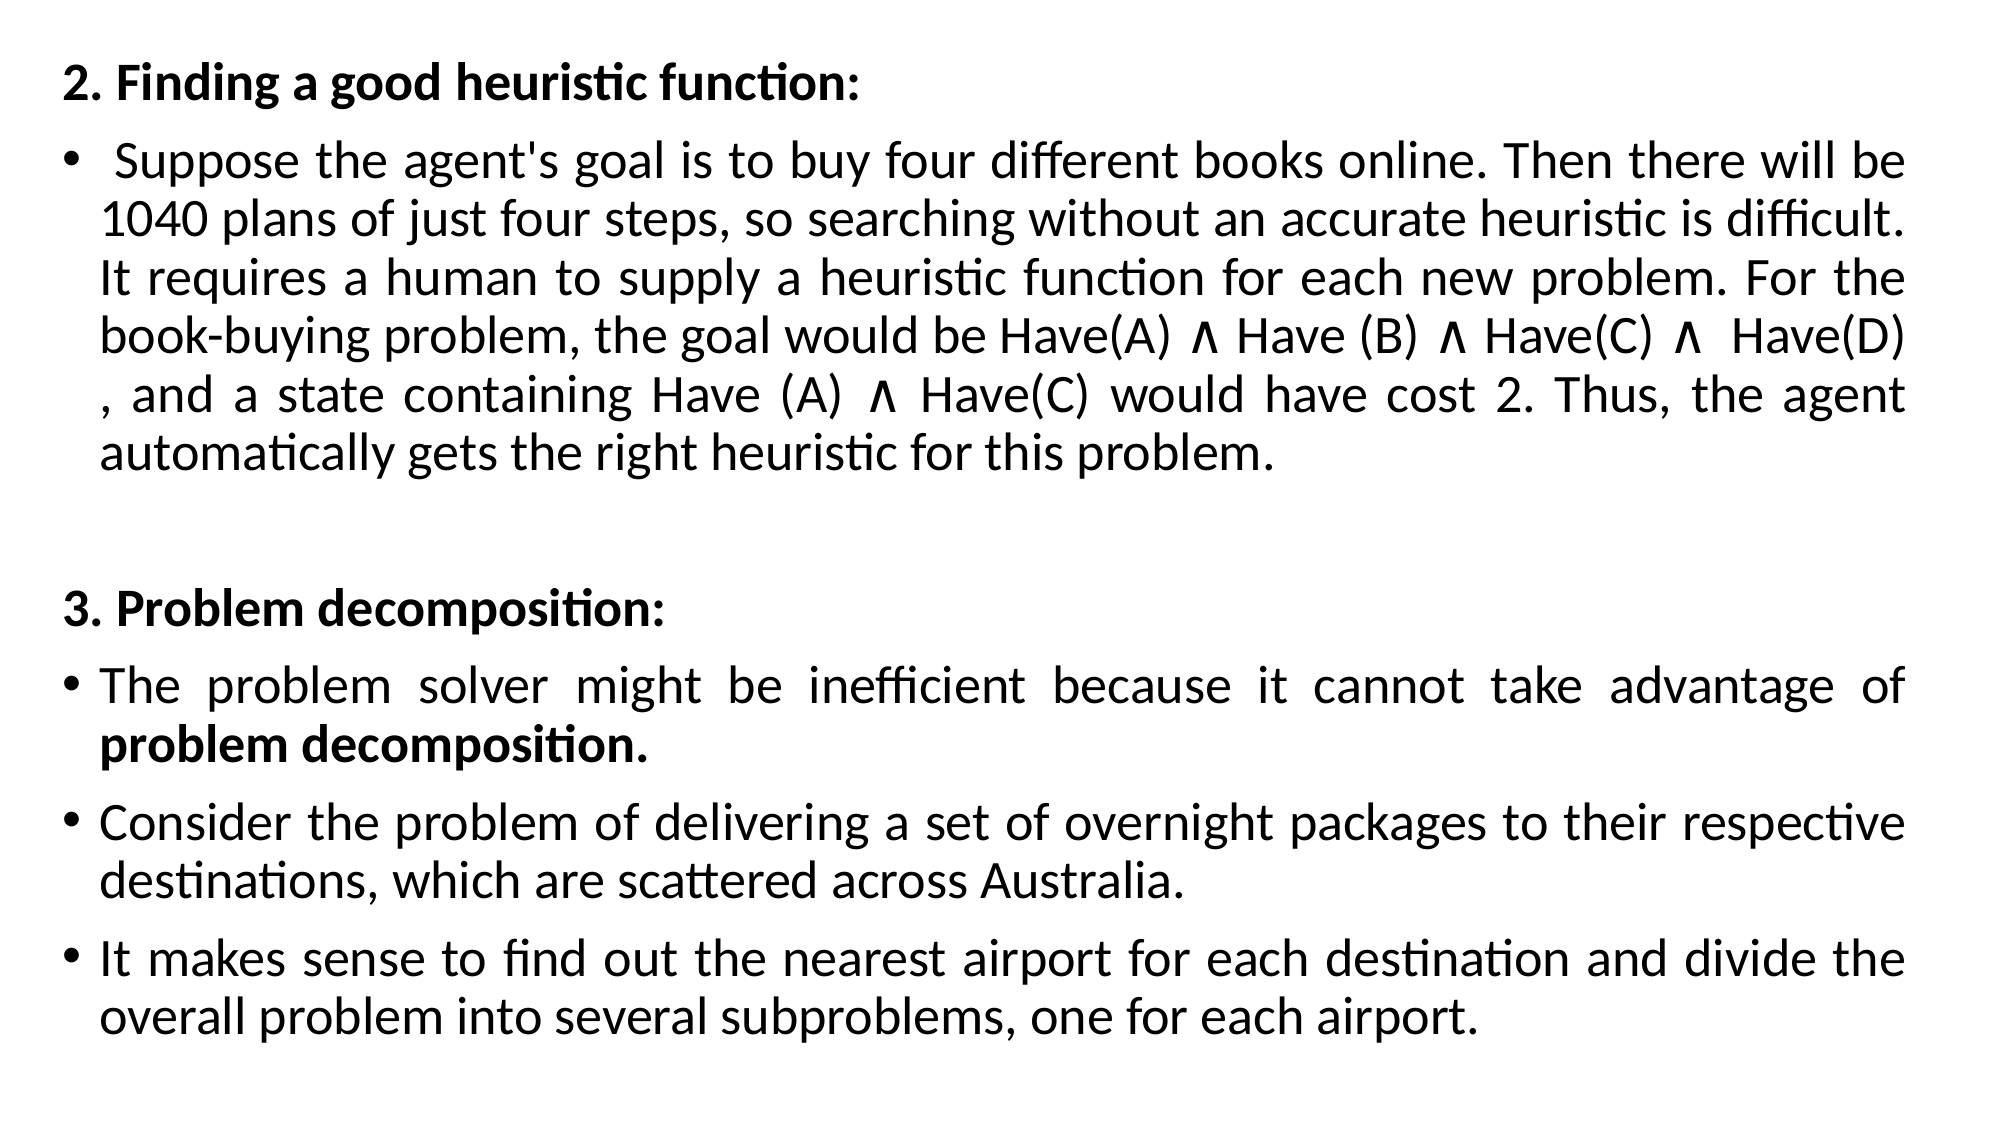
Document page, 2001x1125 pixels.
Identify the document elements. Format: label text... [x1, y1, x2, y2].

list 2. Finding a good heuristic function: Suppose the agent's goal is to buy four different books online. Then there will be 1040 plans of just four steps, so searching without an accurate heuristic is difficult. It requires a human to supply a heuristic function for each new problem. For the book-buying problem, the goal would be Have(A) ∧ Have (B) ∧ Have(C) ∧ Have(D) , and a state containing Have (A) ∧ Have(C) would have cost 2. Thus, the agent automatically gets the right heuristic for this problem. 3. Problem decomposition: The problem solver might be inefficient because it cannot take advantage of problem decomposition. Consider the problem of delivering a set of overnight packages to their respective destinations, which are scattered across Australia. It makes sense to find out the nearest airport for each destination and divide the overall problem into several subproblems, one for each airport. [47, 46, 1923, 1063]
